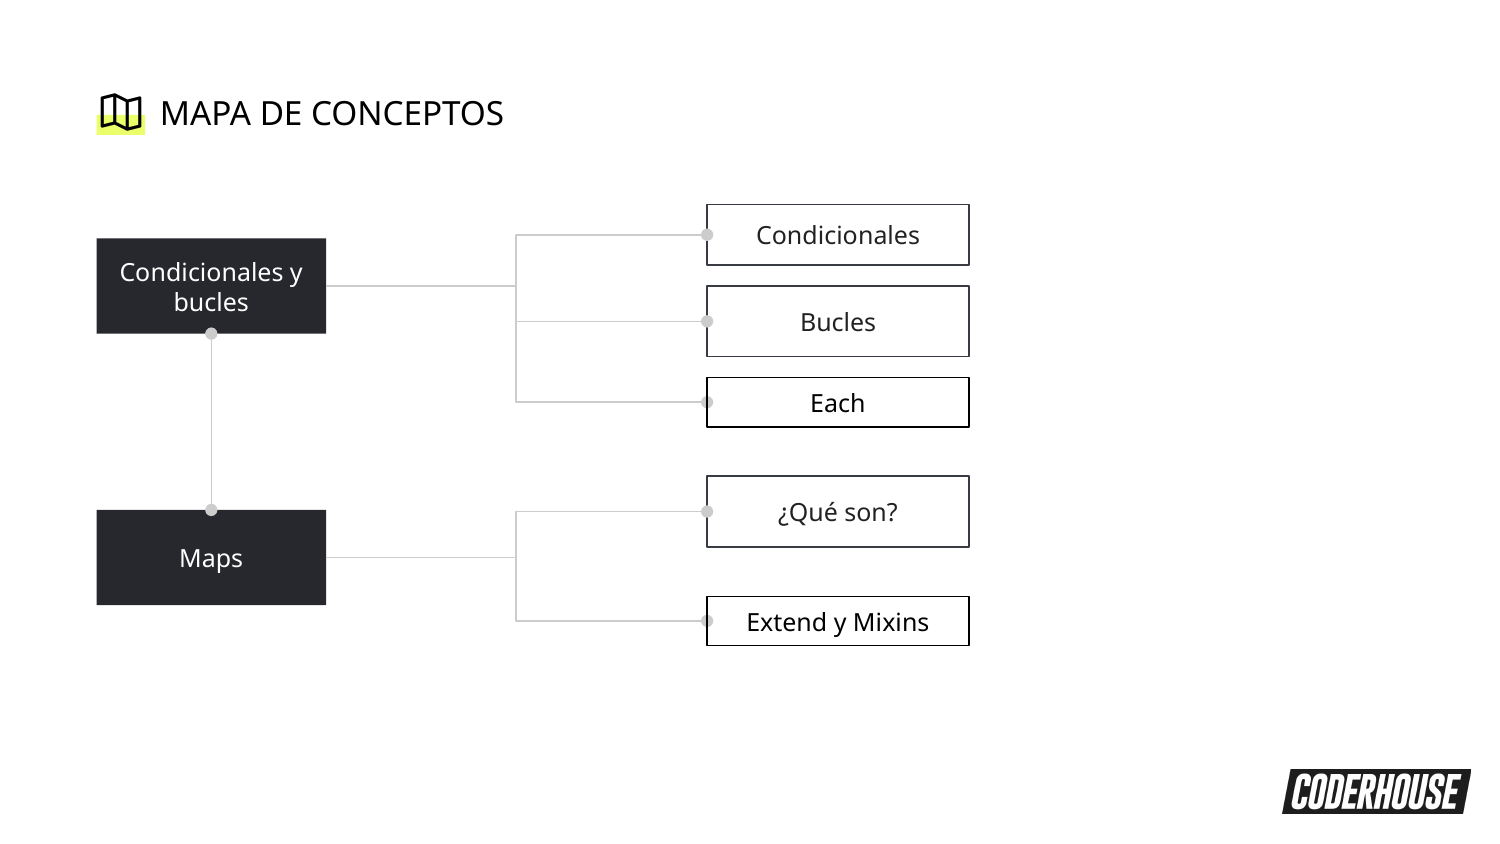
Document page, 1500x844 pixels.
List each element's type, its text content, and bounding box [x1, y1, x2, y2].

text_box Each [707, 377, 969, 427]
text_box Extend y Mixins [707, 596, 969, 646]
picture [95, 87, 146, 138]
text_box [325, 285, 708, 403]
text_box Condicionales [707, 204, 969, 266]
picture [1281, 769, 1471, 814]
text_box Condicionales y bucles [96, 238, 321, 334]
text_box Bucles [712, 286, 969, 357]
text_box ¿Qué son? [707, 476, 969, 547]
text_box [325, 557, 708, 622]
text_box Maps [96, 509, 326, 606]
text_box MAPA DE CONCEPTOS [145, 76, 549, 147]
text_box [325, 234, 708, 284]
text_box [325, 511, 708, 556]
